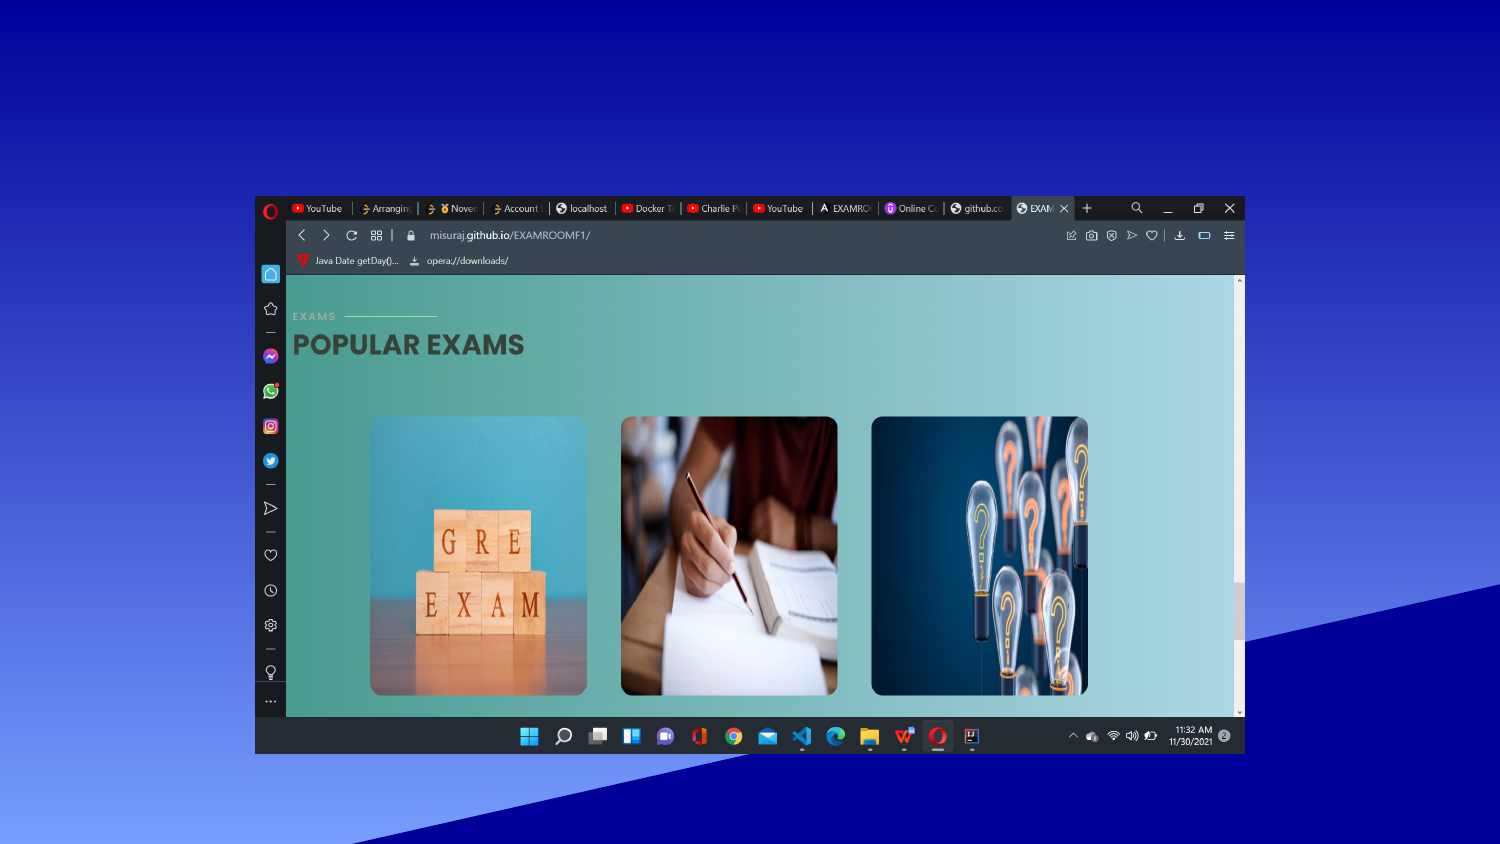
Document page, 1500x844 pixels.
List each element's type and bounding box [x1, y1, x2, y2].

list [254, 196, 1245, 754]
